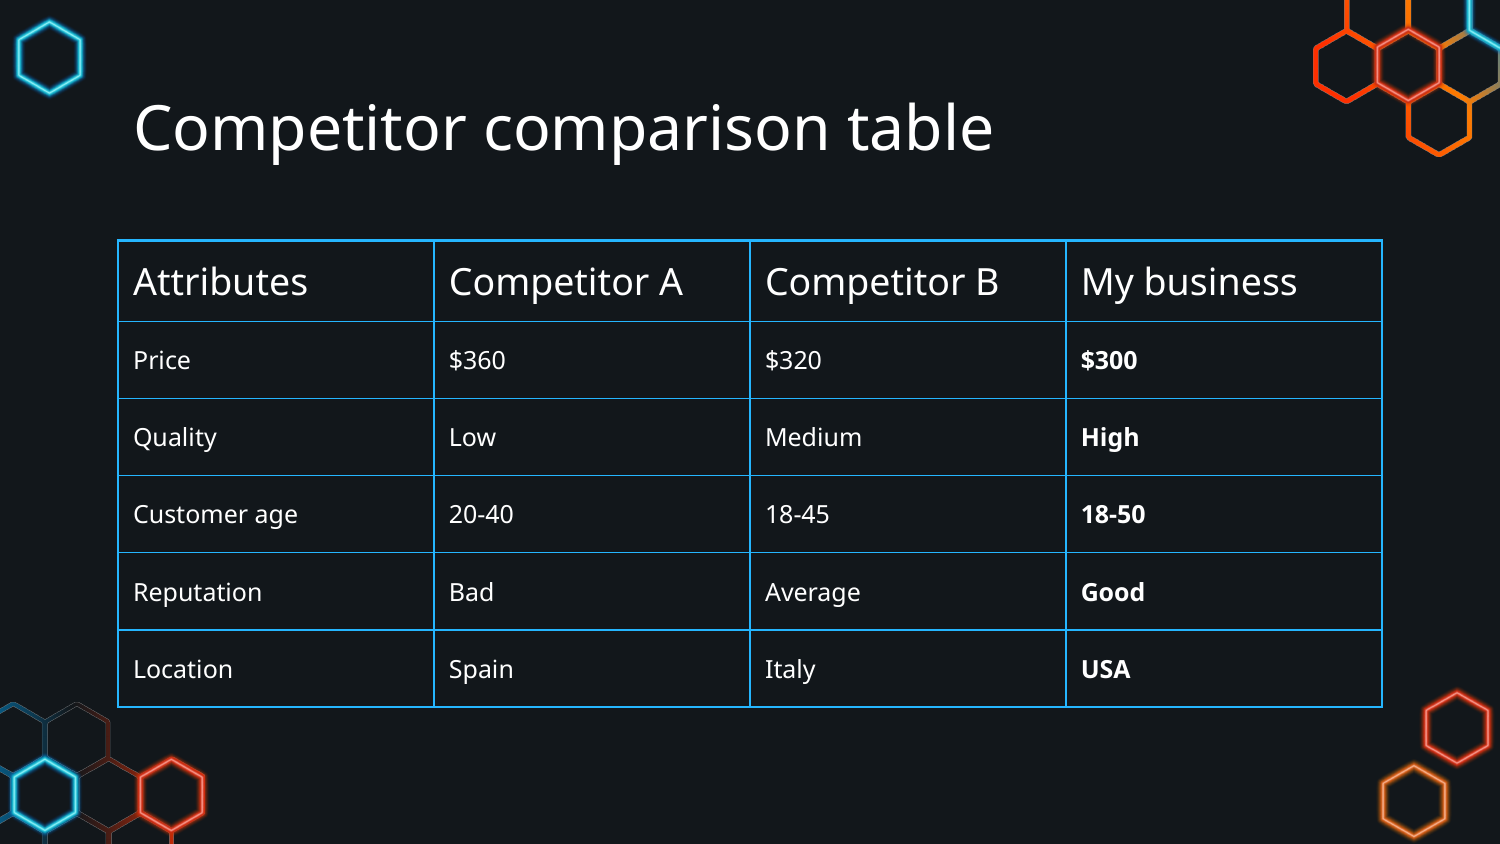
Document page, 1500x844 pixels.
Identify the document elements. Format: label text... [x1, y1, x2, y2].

table_cell Bad [435, 553, 749, 629]
table_cell Italy [751, 631, 1065, 706]
table_cell $320 [751, 322, 1065, 398]
table_header My business [1067, 242, 1381, 321]
table_cell Quality [119, 399, 433, 475]
table_cell 18-50 [1067, 476, 1381, 552]
table_cell $300 [1067, 322, 1381, 398]
picture [0, 703, 210, 844]
table_header Competitor B [751, 242, 1065, 321]
table_cell Location [119, 631, 433, 706]
table_cell $360 [435, 322, 749, 398]
table_cell Medium [751, 399, 1065, 475]
title Competitor comparison table [118, 72, 1382, 167]
picture [0, 703, 8, 708]
table_header Competitor A [435, 242, 749, 321]
picture [1375, 685, 1496, 844]
table_cell 20-40 [435, 476, 749, 552]
table_cell 18-45 [751, 476, 1065, 552]
table_cell Average [751, 553, 1065, 629]
picture [1314, 0, 1500, 157]
table_cell Reputation [119, 553, 433, 629]
picture [11, 14, 88, 101]
picture [0, 773, 6, 816]
table_cell USA [1067, 631, 1381, 706]
table_cell High [1067, 399, 1381, 475]
table_header Attributes [119, 242, 433, 321]
table_cell Good [1067, 553, 1381, 629]
table_cell Price [119, 322, 433, 398]
table_cell Customer age [119, 476, 433, 552]
table_cell Low [435, 399, 749, 475]
table_cell Spain [435, 631, 749, 706]
